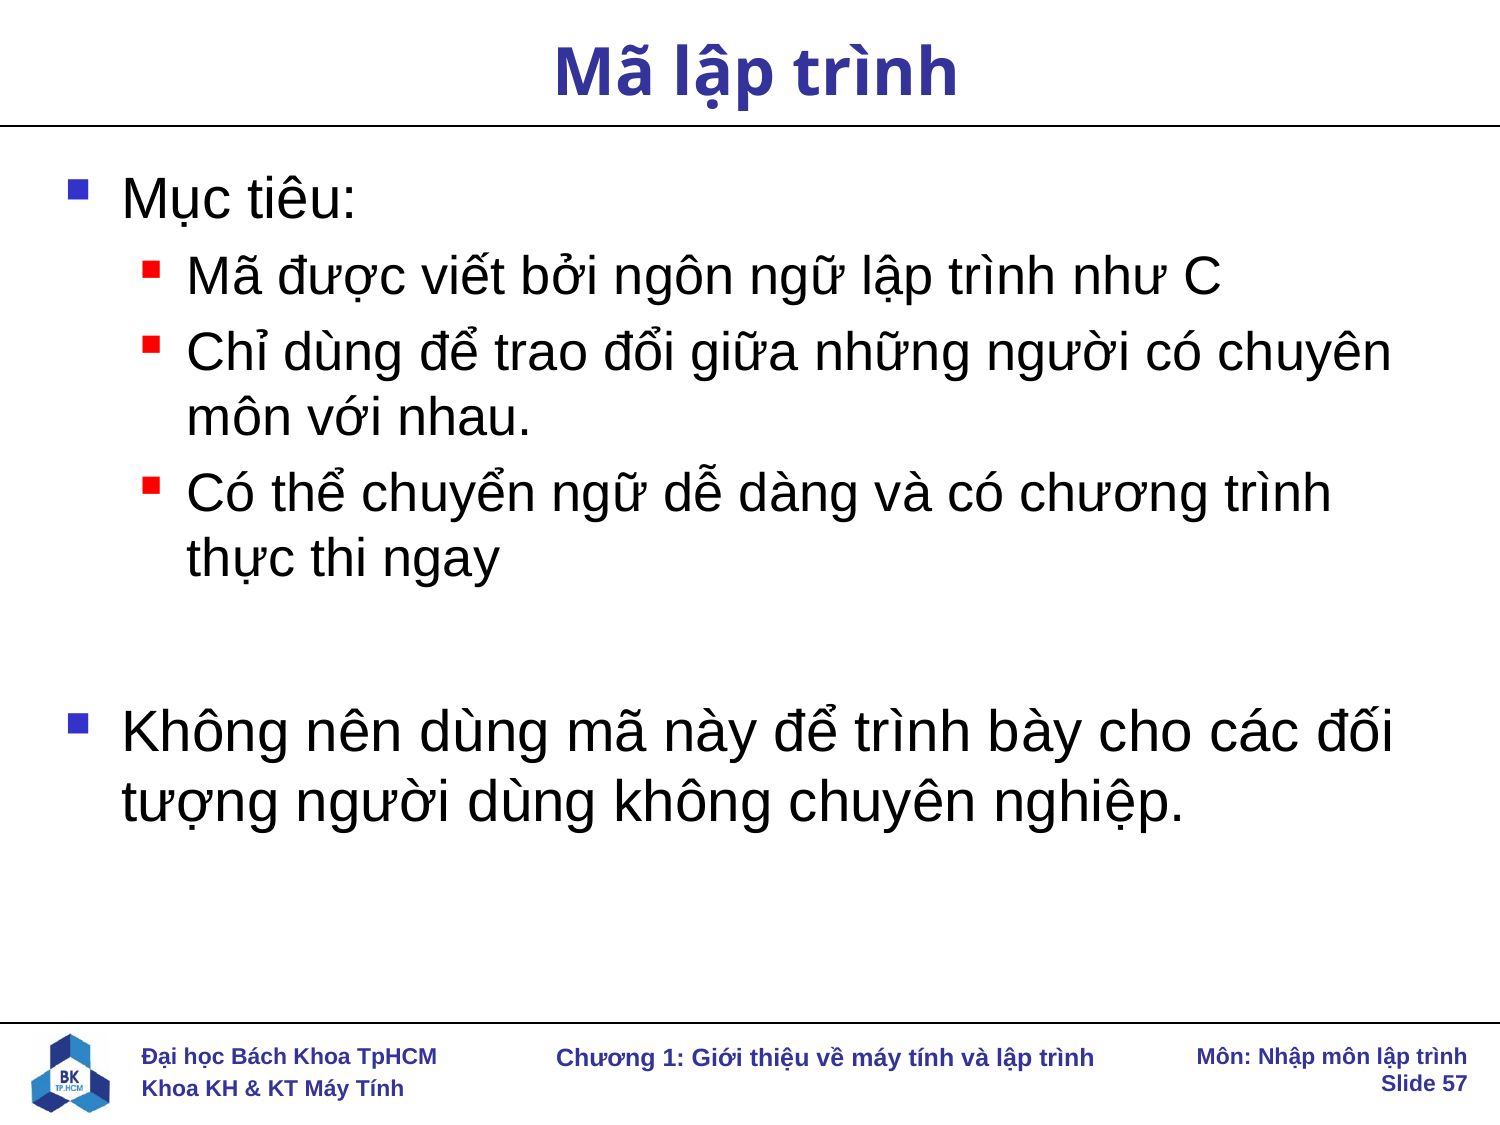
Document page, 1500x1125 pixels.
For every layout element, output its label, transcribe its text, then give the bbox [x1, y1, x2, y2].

list Mục tiêu: Mã được viết bởi ngôn ngữ lập trình như C Chỉ dùng để trao đổi giữa những người có chuyên môn với nhau. Có thể chuyển ngữ dễ dàng và có chương trình thực thi ngay Không nên dùng mã này để trình bày cho các đối tượng người dùng không chuyên nghiệp. [50, 152, 1463, 1000]
title Mã lập trình [50, 12, 1463, 125]
picture [31, 1033, 110, 1113]
